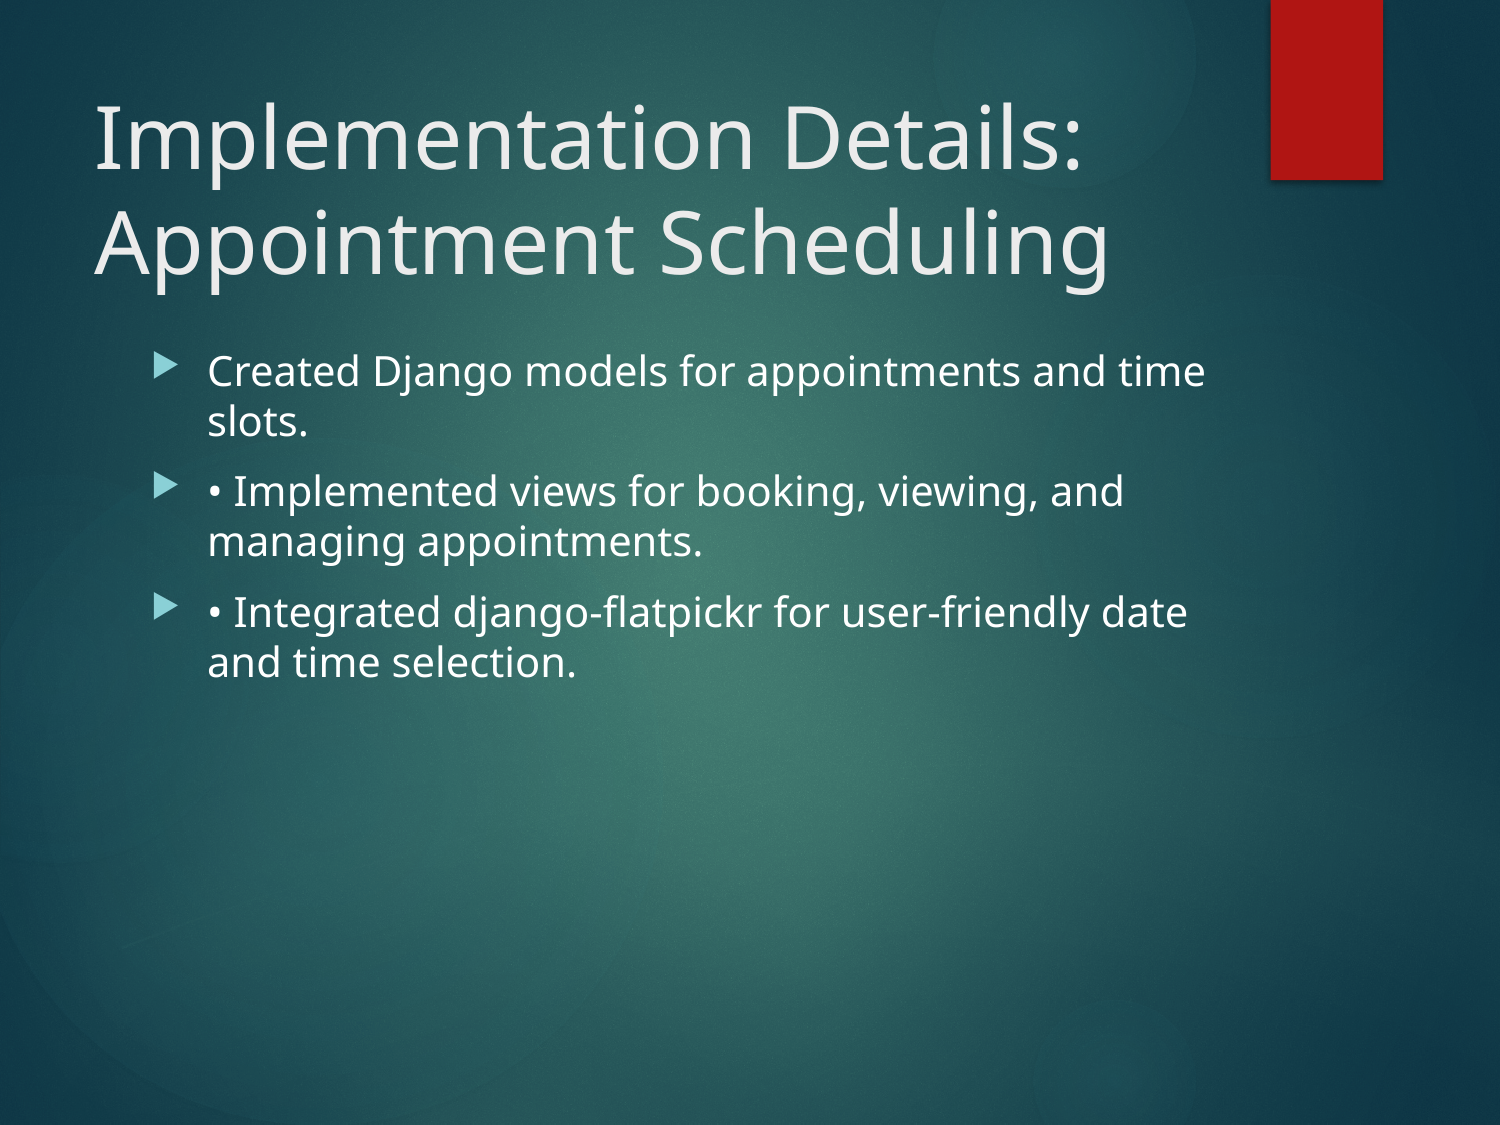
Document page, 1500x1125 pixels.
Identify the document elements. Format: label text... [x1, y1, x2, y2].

title Implementation Details: Appointment Scheduling [79, 74, 1237, 304]
list Created Django models for appointments and time slots. • Implemented views for booking, viewing, and managing appointments. • Integrated django-flatpickr for user-friendly date and time selection. [135, 336, 1237, 1025]
